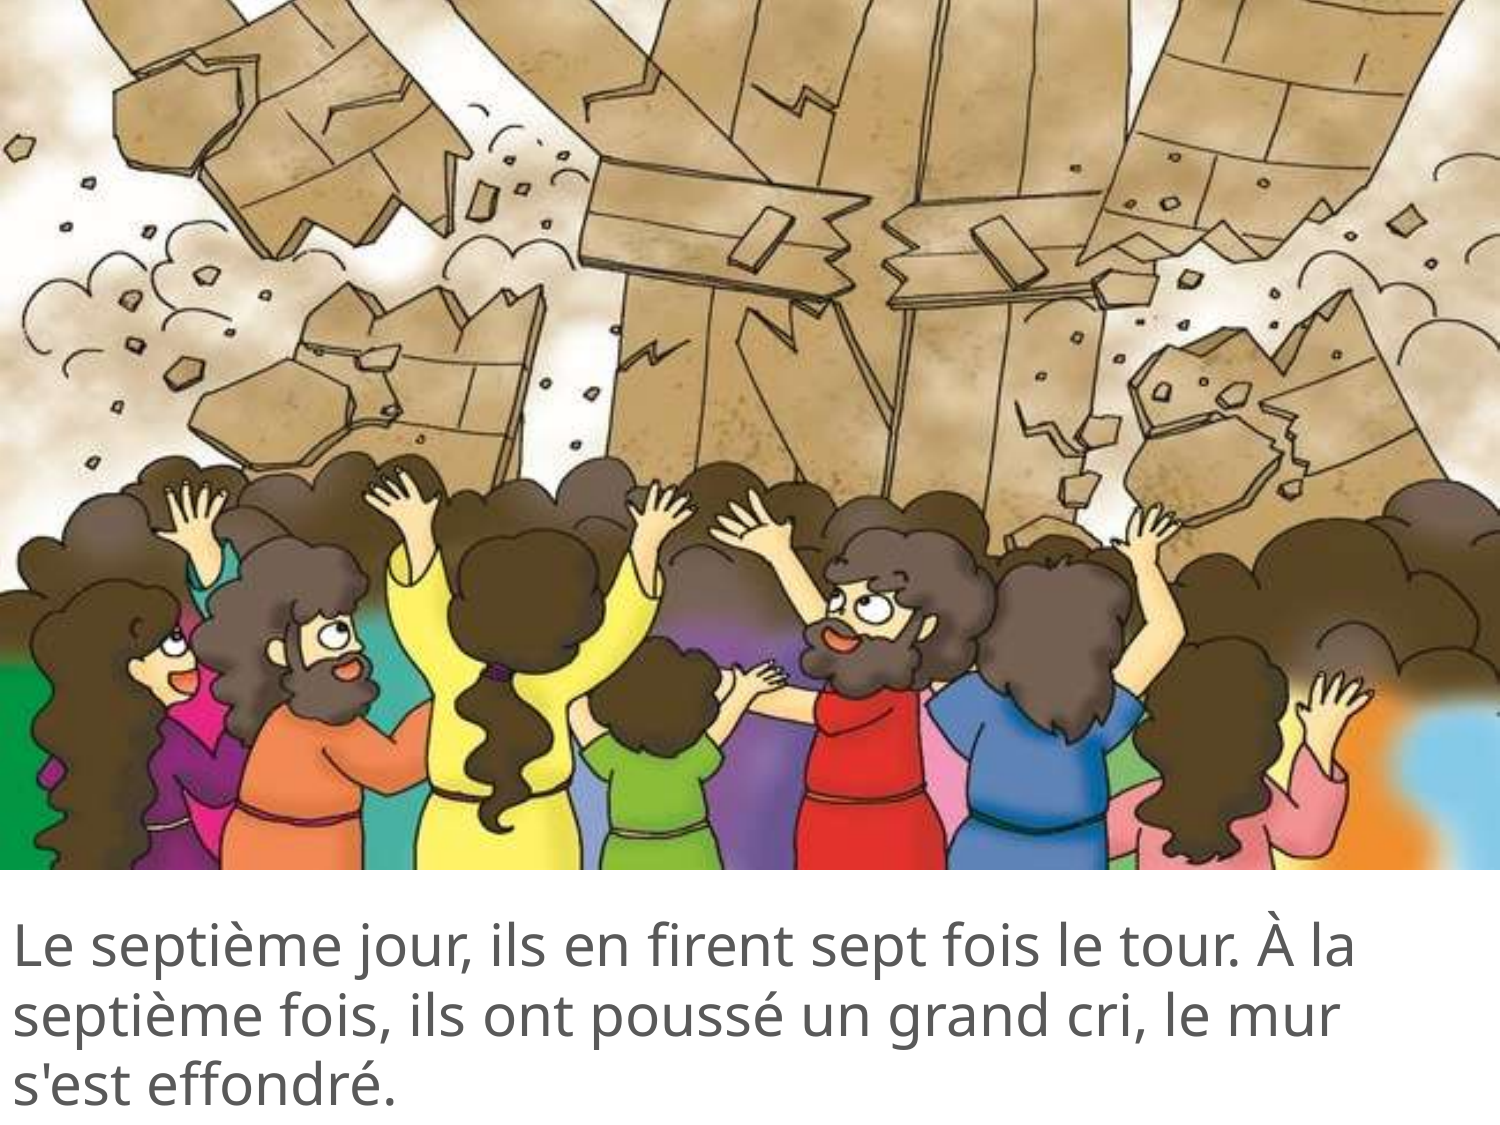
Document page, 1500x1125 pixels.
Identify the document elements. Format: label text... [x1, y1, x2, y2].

text_box Le septième jour, ils en firent sept fois le tour. À la septième fois, ils ont poussé un grand cri, le mur s'est effondré. [0, 900, 1483, 1125]
picture [0, 0, 1500, 870]
